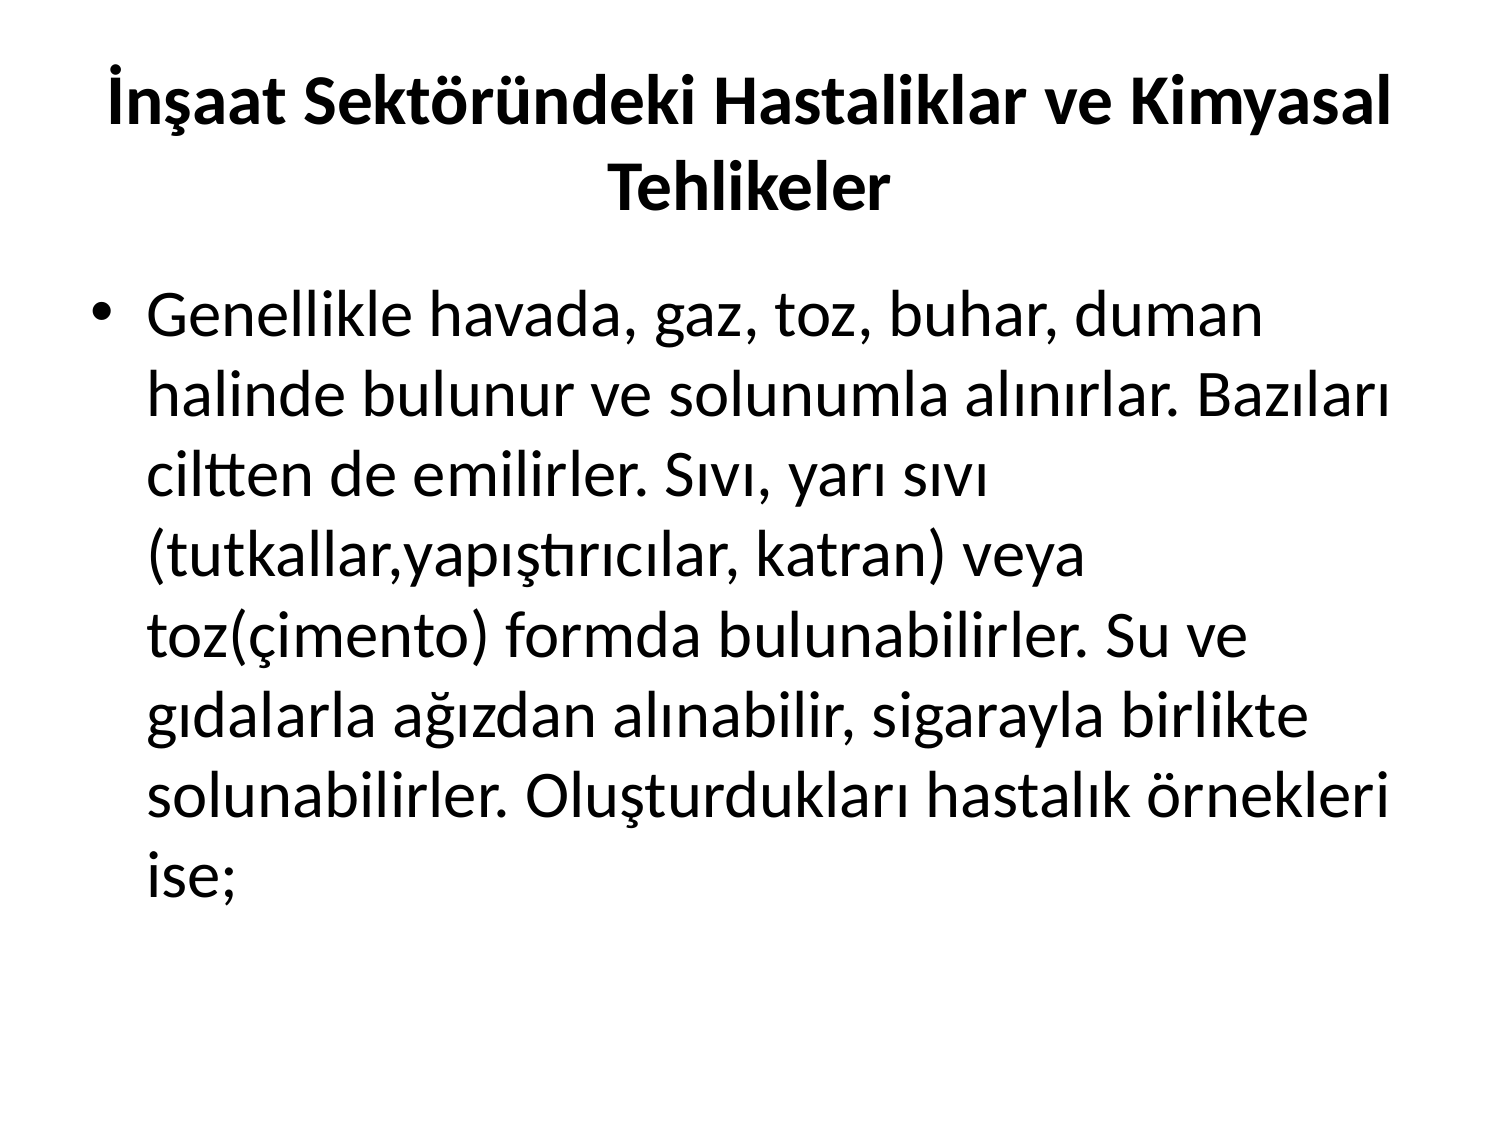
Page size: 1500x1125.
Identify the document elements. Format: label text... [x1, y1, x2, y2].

list Genellikle havada, gaz, toz, buhar, duman halinde bulunur ve solunumla alınırlar. Bazıları ciltten de emilirler. Sıvı, yarı sıvı (tutkallar,yapıştırıcılar, katran) veya toz(çimento) formda bulunabilirler. Su ve gıdalarla ağızdan alınabilir, sigarayla birlikte solunabilirler. Oluşturdukları hastalık örnekleri ise; [75, 262, 1425, 1005]
title İnşaat Sektöründeki Hastaliklar ve Kimyasal Tehlikeler [75, 45, 1425, 233]
